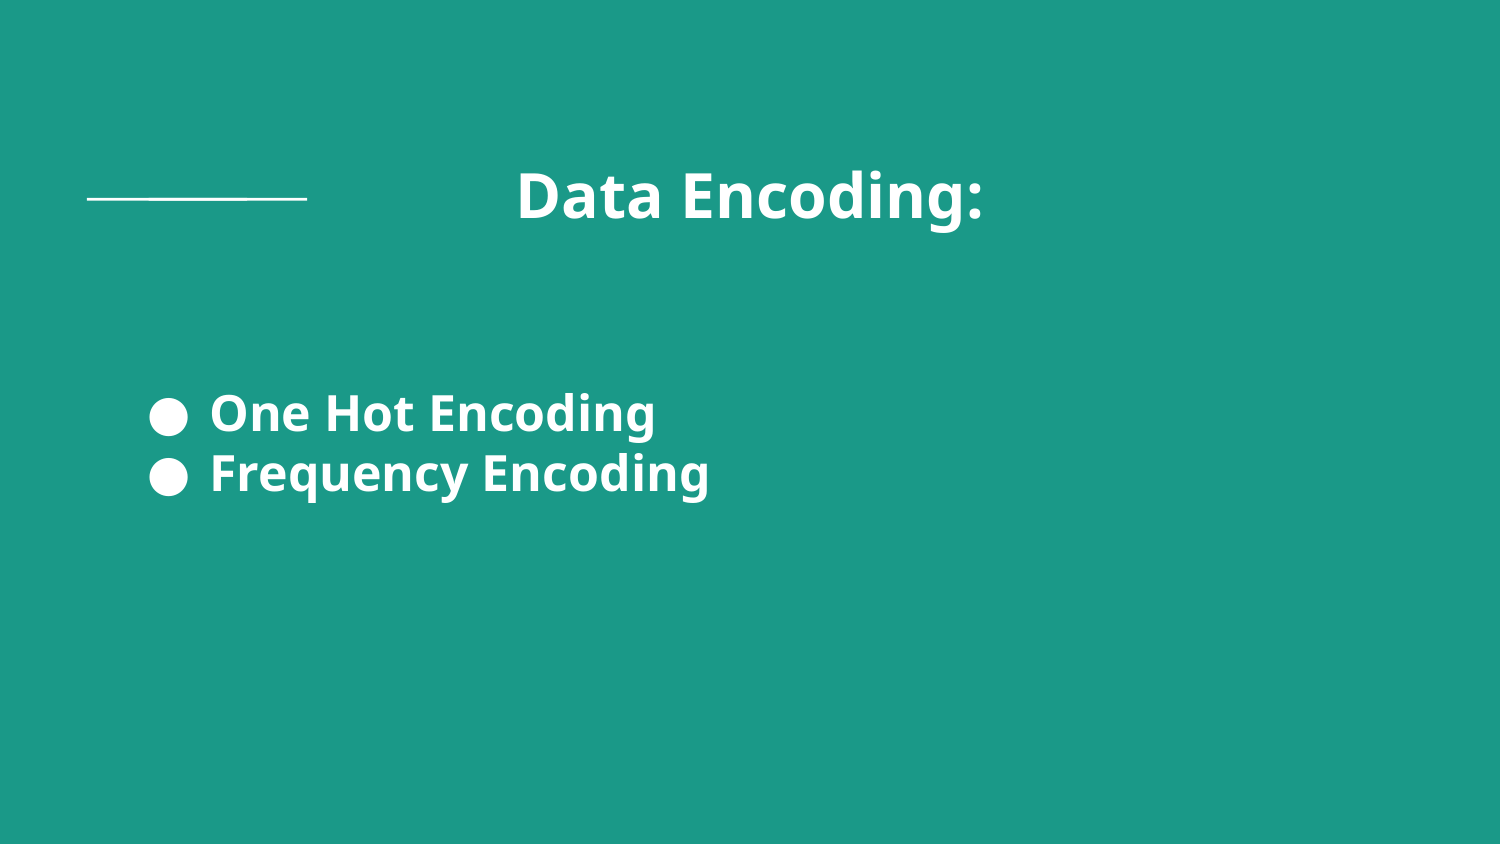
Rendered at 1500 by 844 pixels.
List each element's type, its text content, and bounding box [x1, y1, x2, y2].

title Data Encoding: One Hot Encoding Frequency Encoding [119, 141, 1381, 703]
